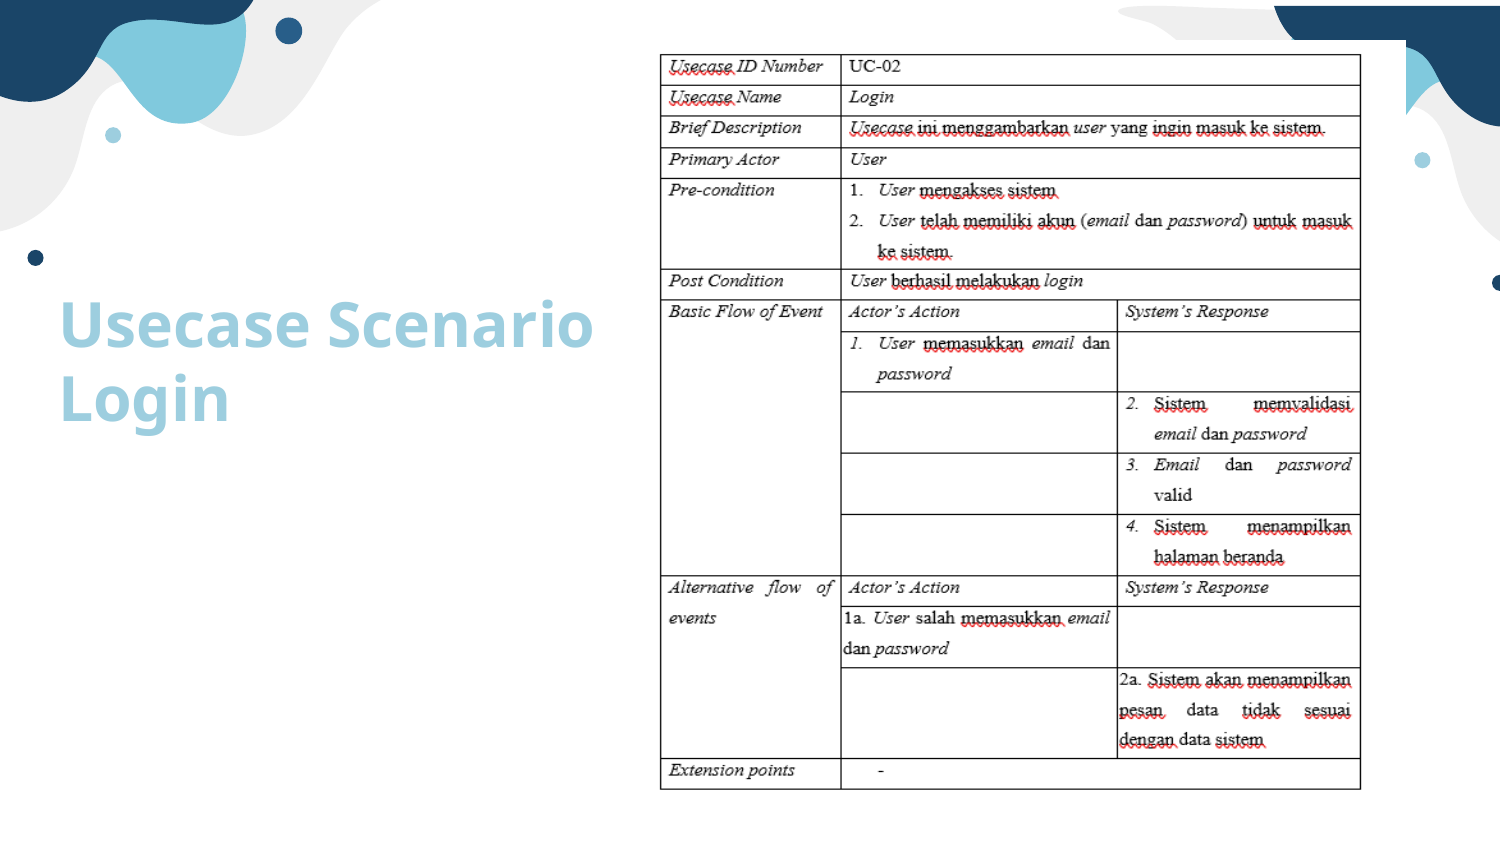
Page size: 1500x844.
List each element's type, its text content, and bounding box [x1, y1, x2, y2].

title Usecase Scenario Login [43, 269, 627, 717]
picture [632, 40, 1406, 804]
